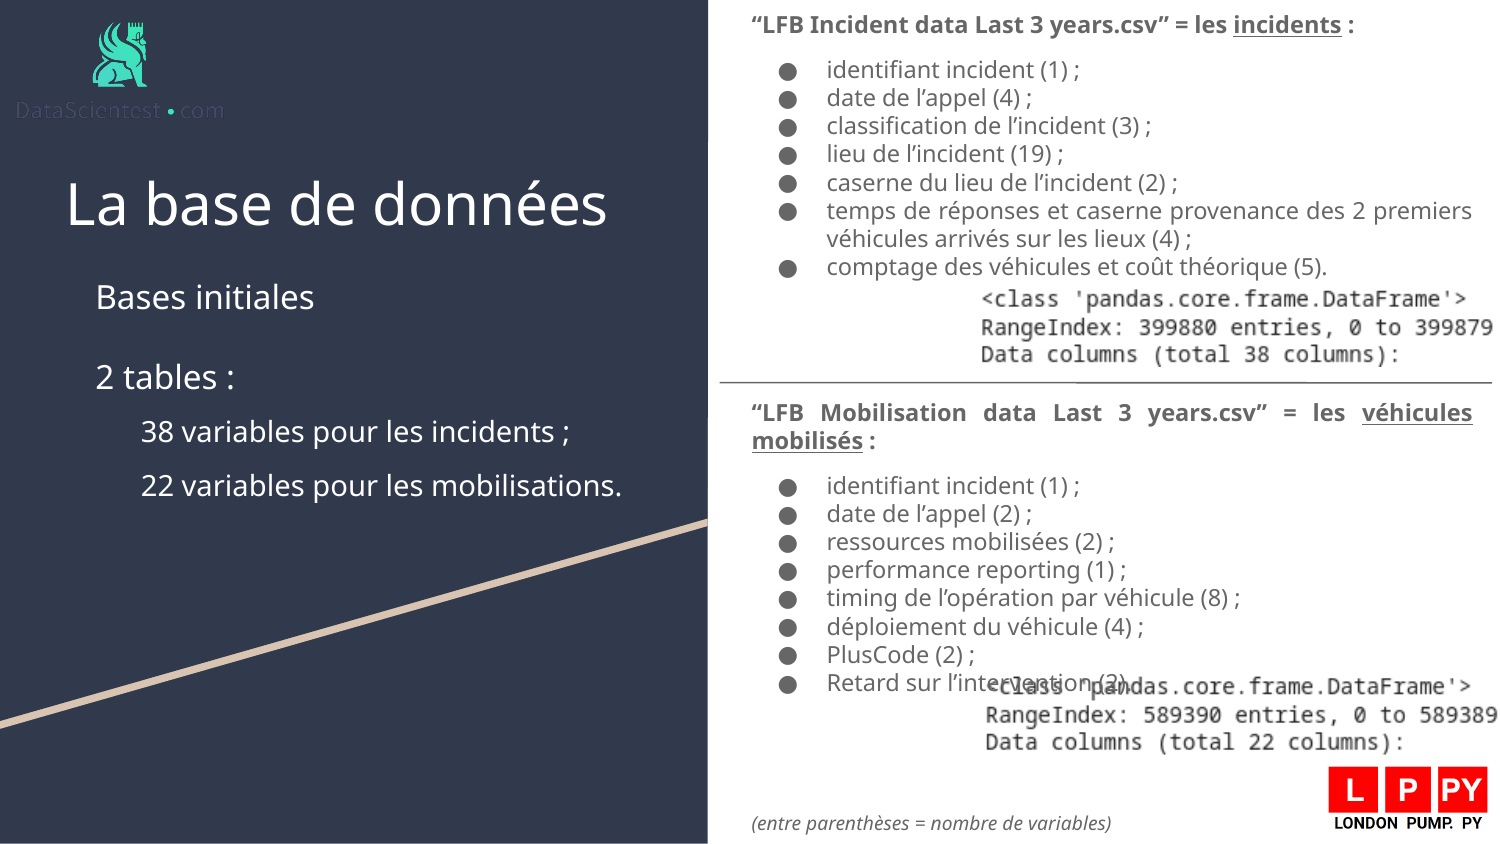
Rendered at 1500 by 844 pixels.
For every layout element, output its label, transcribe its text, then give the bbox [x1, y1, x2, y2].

list “LFB Incident data Last 3 years.csv” = les incidents : identifiant incident (1) ; date de l’appel (4) ; classification de l’incident (3) ; lieu de l’incident (19) ; caserne du lieu de l’incident (2) ; temps de réponses et caserne provenance des 2 premiers véhicules arrivés sur les lieux (4) ; comptage des véhicules et coût théorique (5). [736, 0, 1488, 297]
picture [0, 0, 245, 149]
list (entre parenthèses = nombre de variables) [736, 784, 1325, 837]
picture [980, 669, 1500, 758]
picture [966, 288, 1500, 368]
title La base de données Bases initiales 2 tables : [51, 82, 672, 398]
title 38 variables pour les incidents ; [51, 398, 672, 451]
title 22 variables pour les mobilisations. [51, 451, 672, 565]
picture [1328, 766, 1488, 832]
list “LFB Mobilisation data Last 3 years.csv” = les véhicules mobilisés : identifiant incident (1) ; date de l’appel (2) ; ressources mobilisées (2) ; performance reporting (1) ; timing de l’opération par véhicule (8) ; déploiement du véhicule (4) ; PlusCode (2) ; Retard sur l’intervention (2). [736, 391, 1488, 670]
